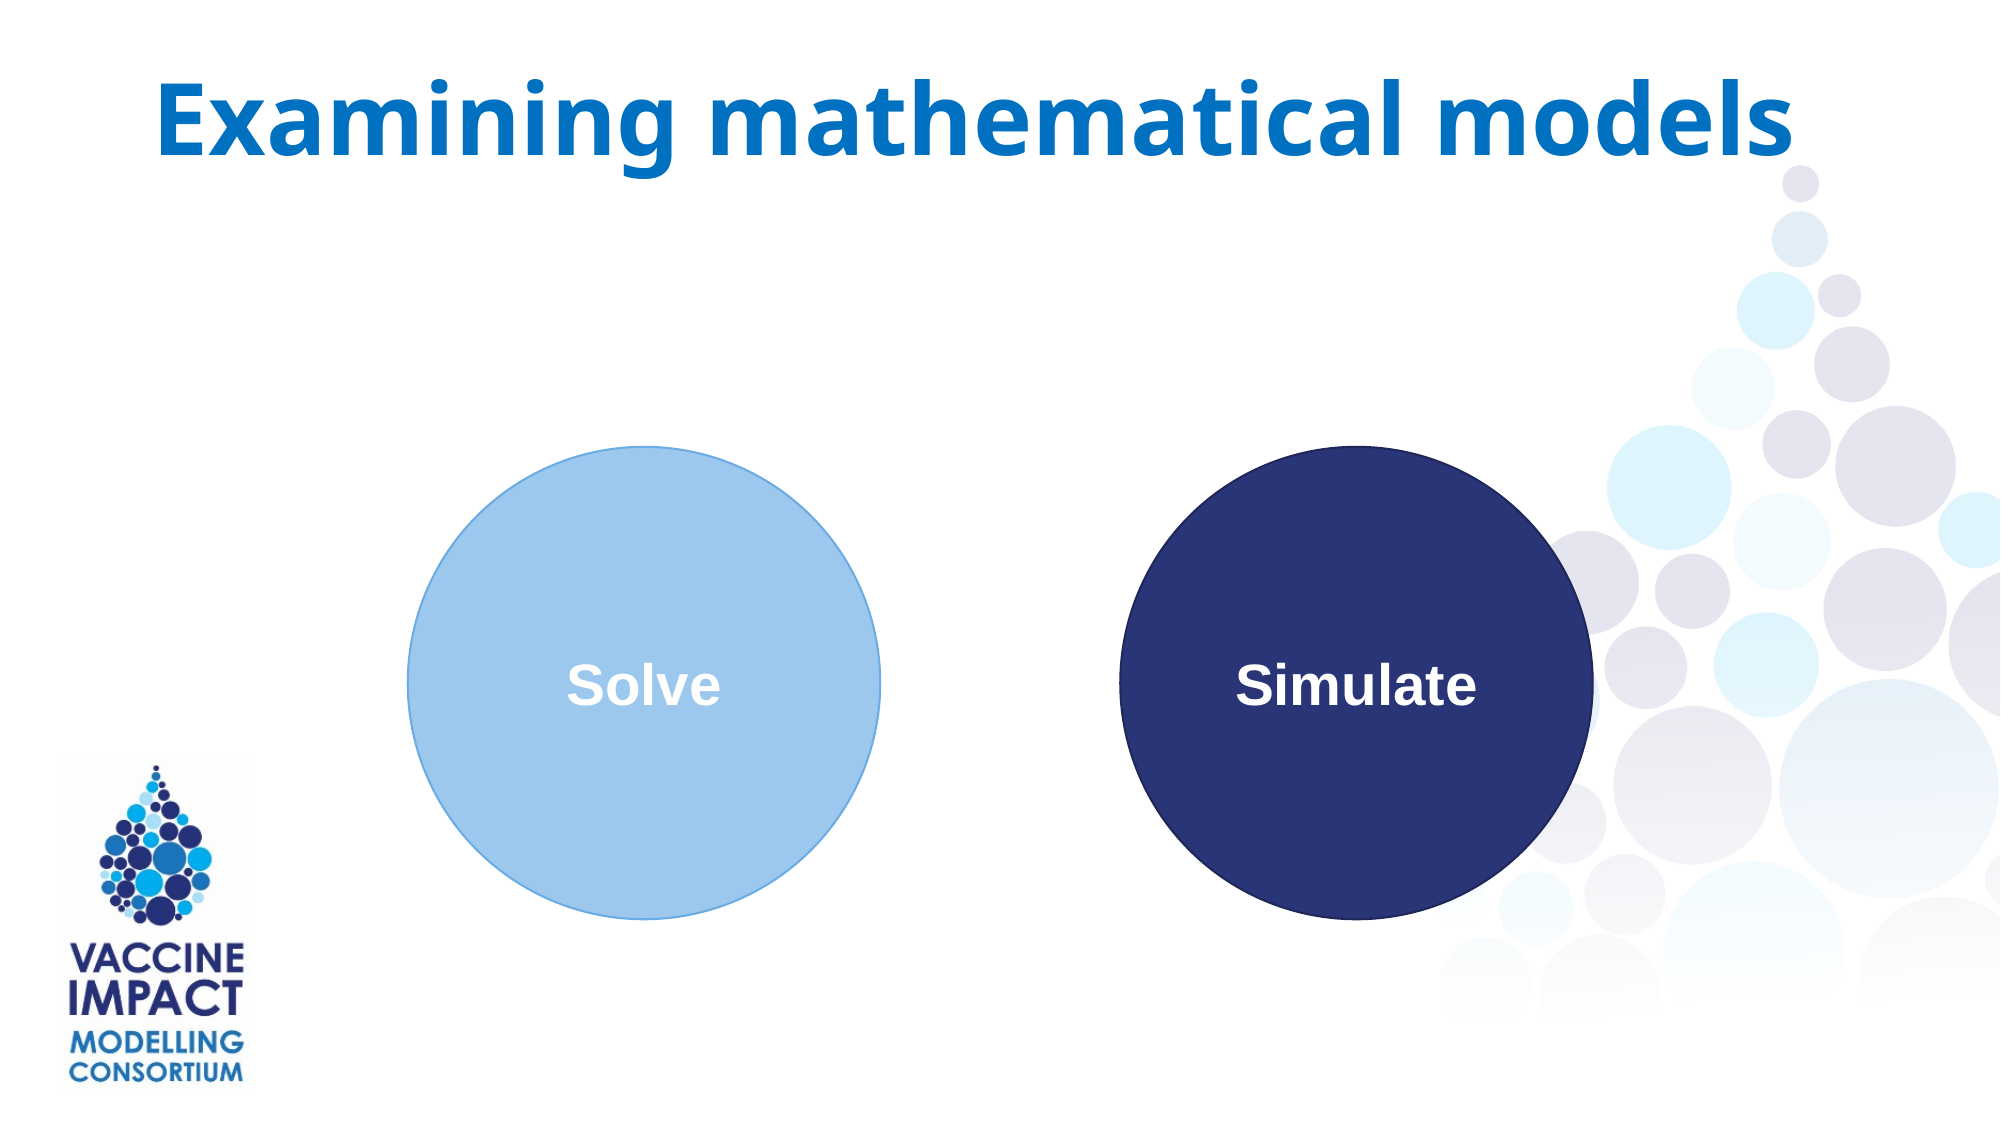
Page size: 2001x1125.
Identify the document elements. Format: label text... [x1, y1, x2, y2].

picture [0, 0, 2001, 1125]
text_box [406, 445, 882, 921]
text_box Solve [519, 640, 769, 725]
text_box [1119, 445, 1594, 921]
text_box Examining mathematical models [137, 59, 1863, 185]
text_box Simulate [1217, 640, 1496, 725]
